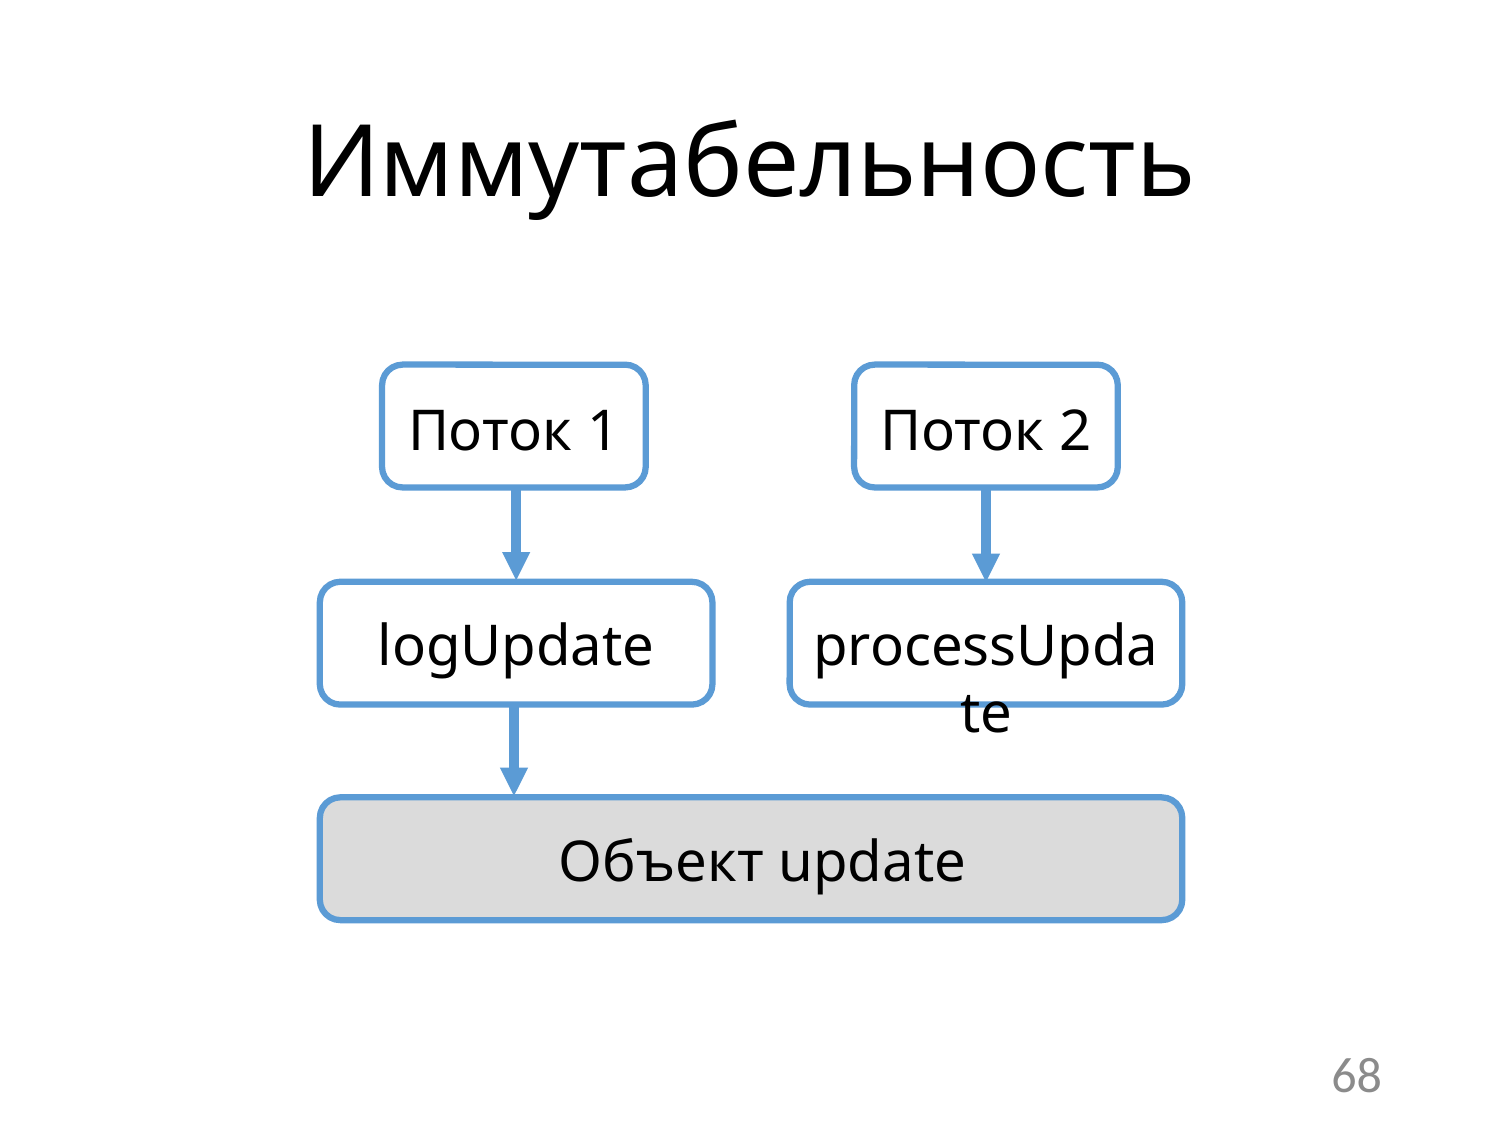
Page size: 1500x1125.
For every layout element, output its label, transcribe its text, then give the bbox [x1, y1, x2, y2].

text_box Поток 2 [854, 386, 1118, 469]
text_box [319, 797, 1183, 921]
text_box processUpdate [789, 601, 1183, 752]
slide_number 68 [1059, 1042, 1397, 1103]
text_box [789, 581, 1183, 601]
text_box [854, 364, 1118, 386]
text_box Объект update [382, 817, 1143, 901]
text_box [382, 469, 646, 488]
text_box [854, 469, 1118, 488]
text_box Поток 1 [382, 386, 646, 469]
text_box Иммутабельность [288, 88, 1212, 224]
text_box [319, 581, 713, 705]
text_box [382, 364, 646, 386]
